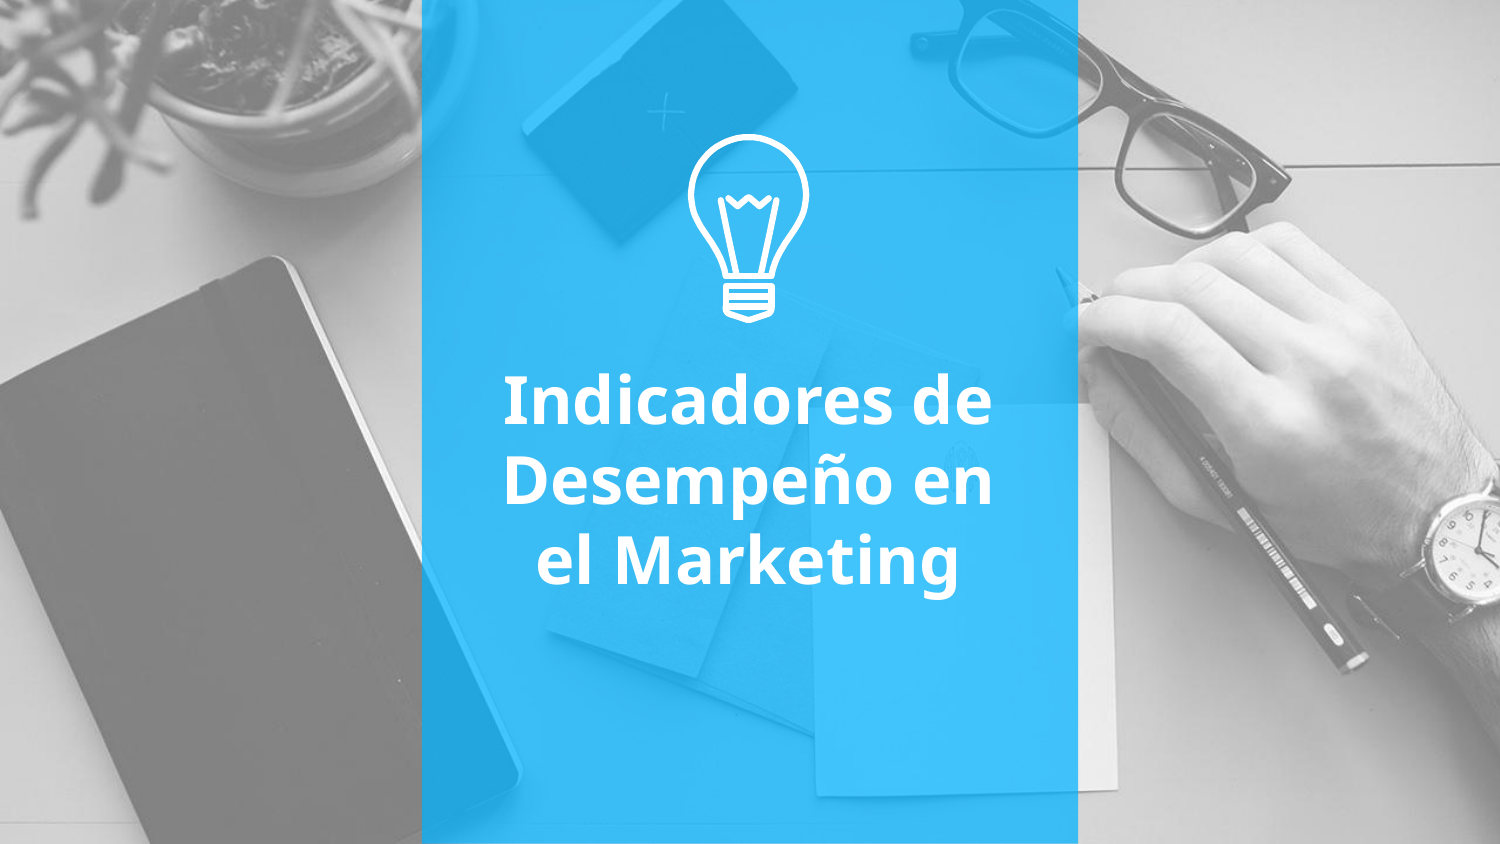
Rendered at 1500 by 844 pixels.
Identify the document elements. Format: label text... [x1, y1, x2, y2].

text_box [690, 136, 807, 321]
picture [0, 0, 421, 844]
title Indicadores de Desempeño en el Marketing [472, 422, 1025, 613]
picture [1079, 0, 1500, 844]
text_box [421, 0, 1079, 844]
